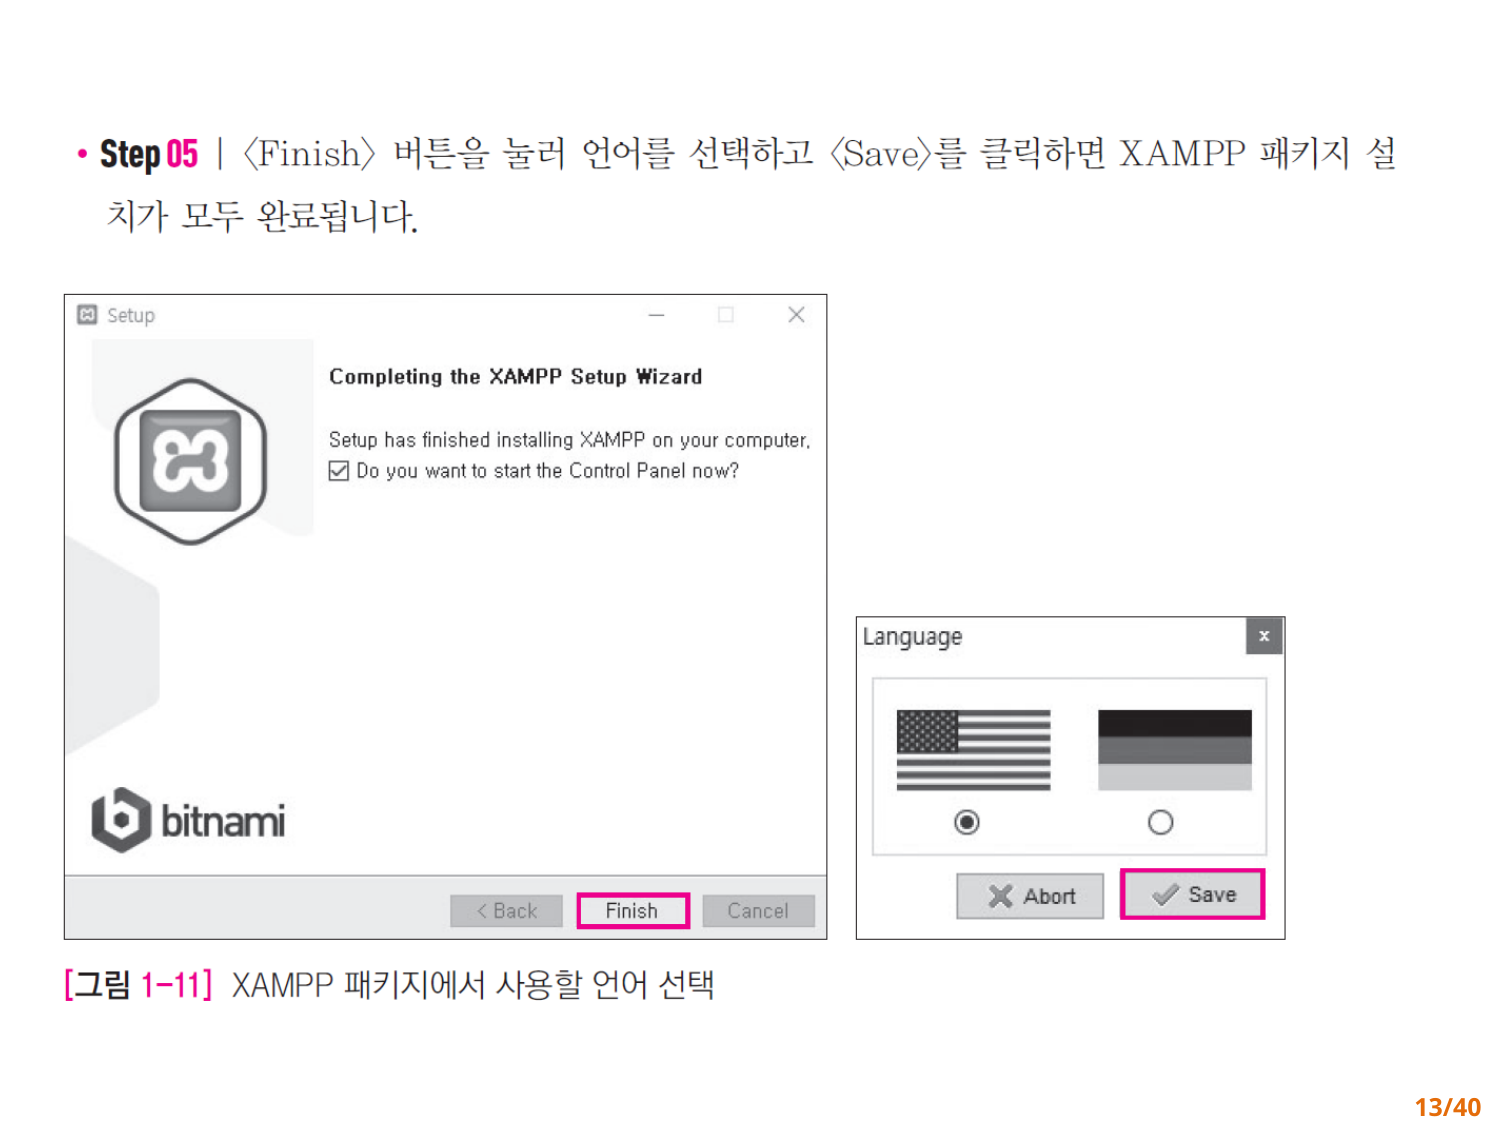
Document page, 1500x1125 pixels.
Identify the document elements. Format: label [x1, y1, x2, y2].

picture [27, 120, 1432, 1021]
